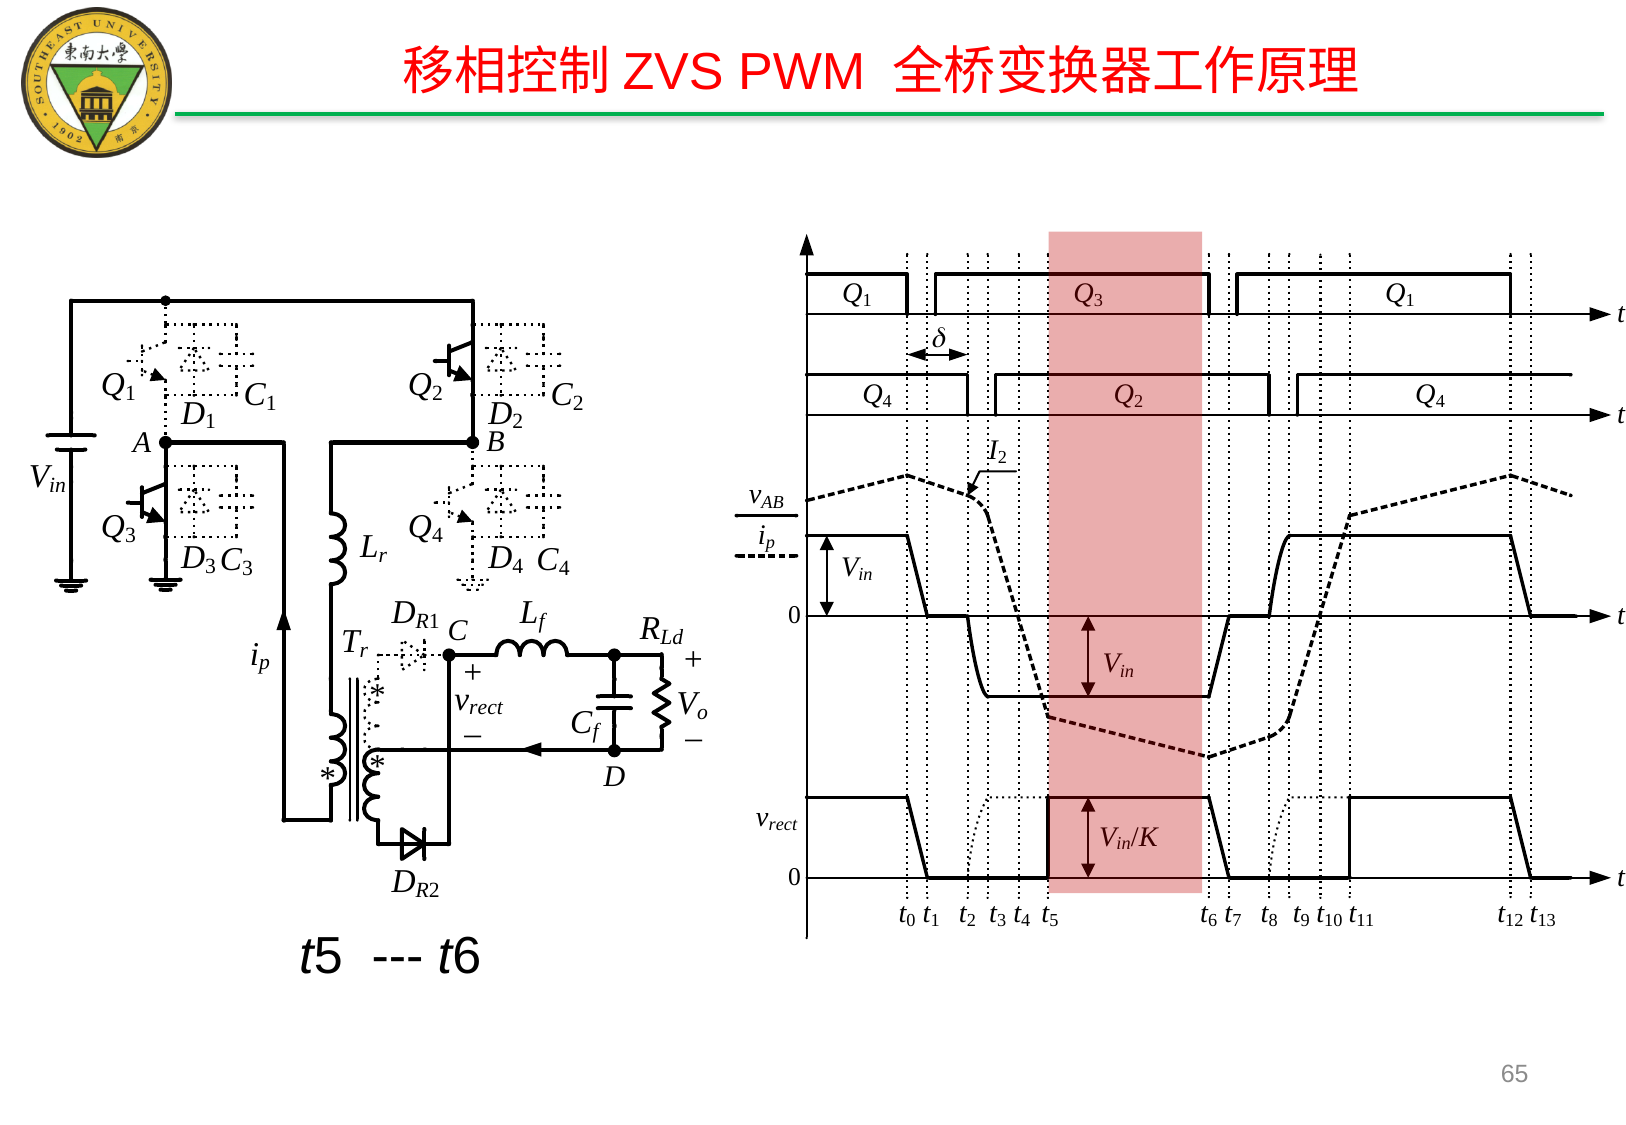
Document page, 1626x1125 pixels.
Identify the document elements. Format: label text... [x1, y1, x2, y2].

picture [20, 6, 172, 158]
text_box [17, 289, 724, 910]
slide_number 65 [1164, 1042, 1544, 1103]
text_box 移相控制ZVS PWM 全桥变换器工作原理 [387, 30, 1427, 108]
text_box t5 --- t6 [284, 918, 511, 992]
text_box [729, 207, 1625, 965]
